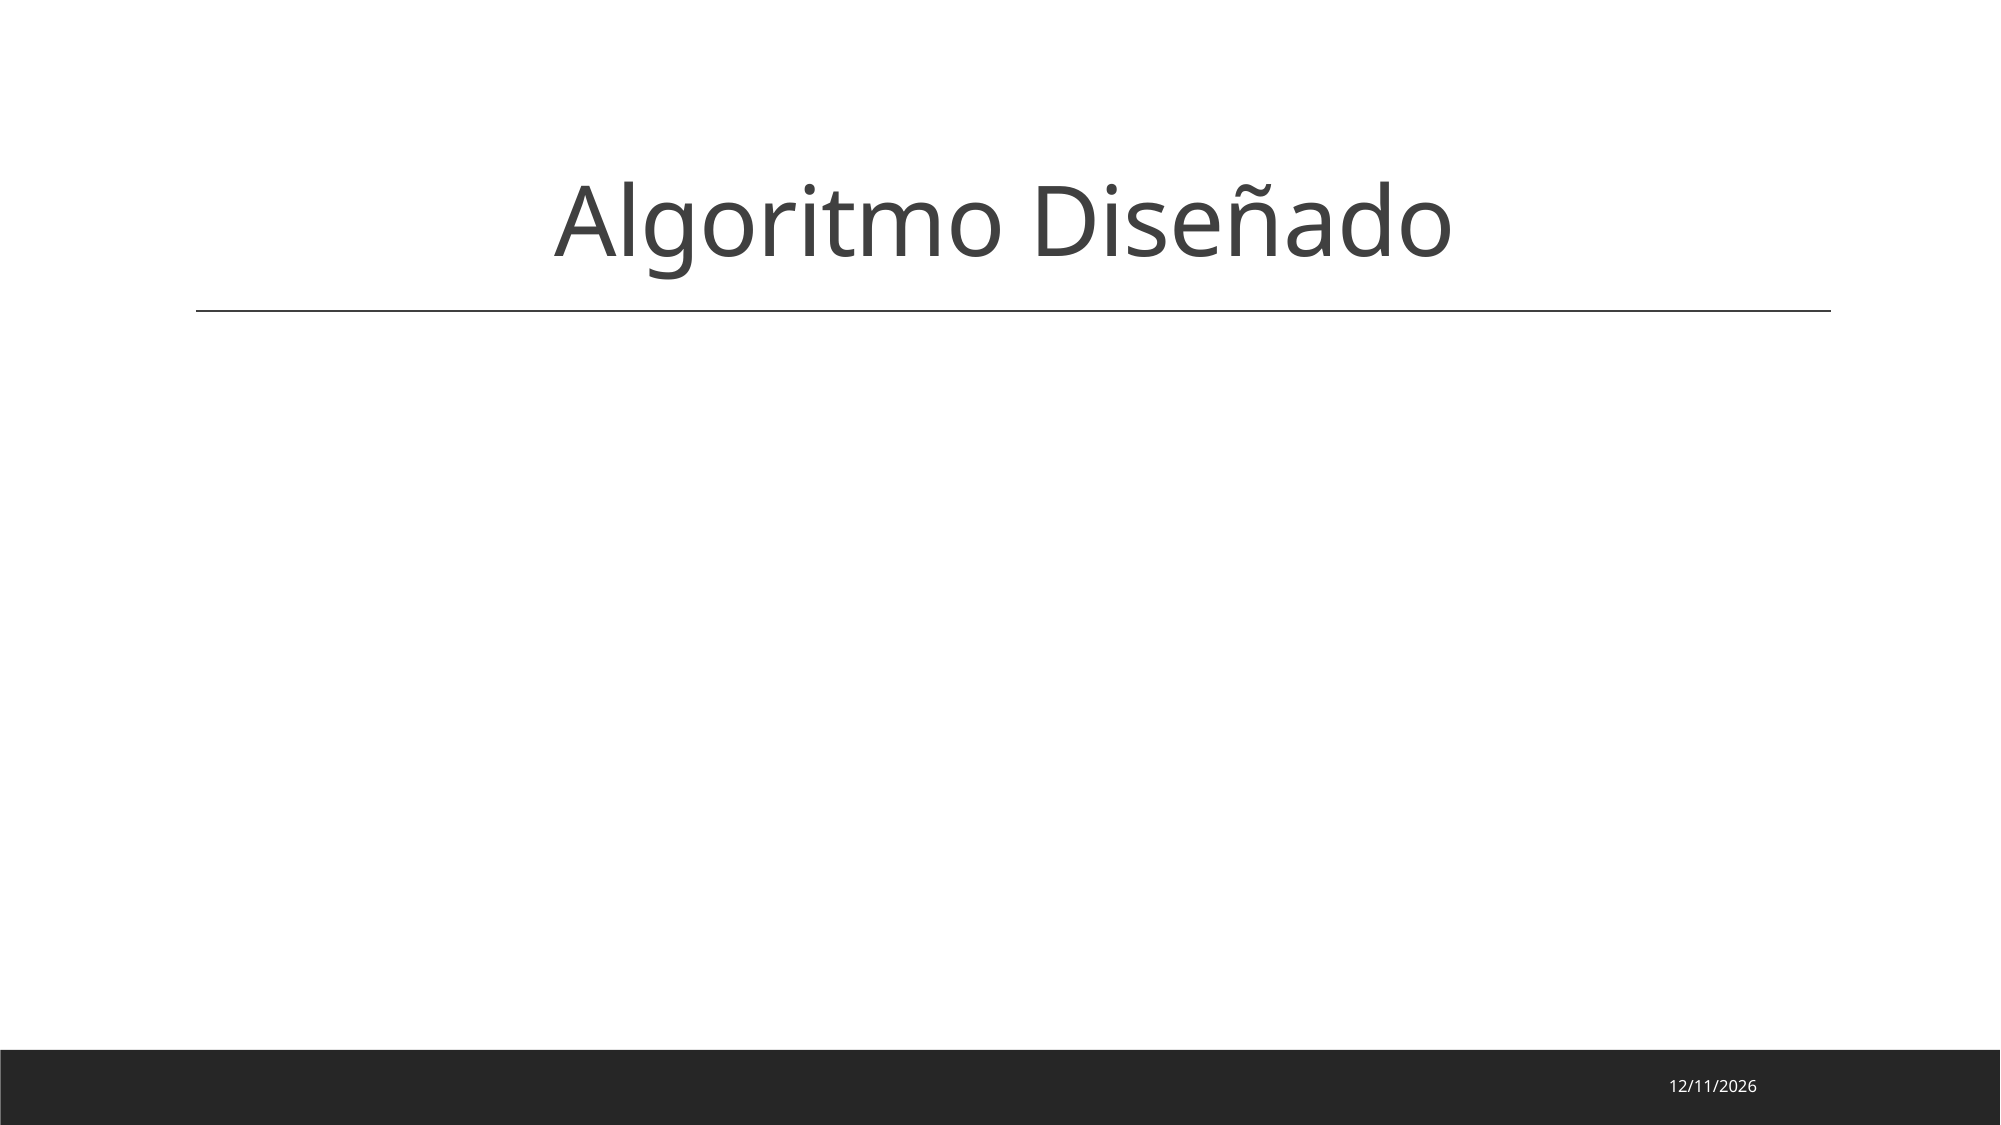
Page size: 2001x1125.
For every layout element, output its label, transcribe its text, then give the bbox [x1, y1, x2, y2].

title Algoritmo Diseñado [180, 47, 1830, 285]
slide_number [1348, 1057, 1773, 1118]
